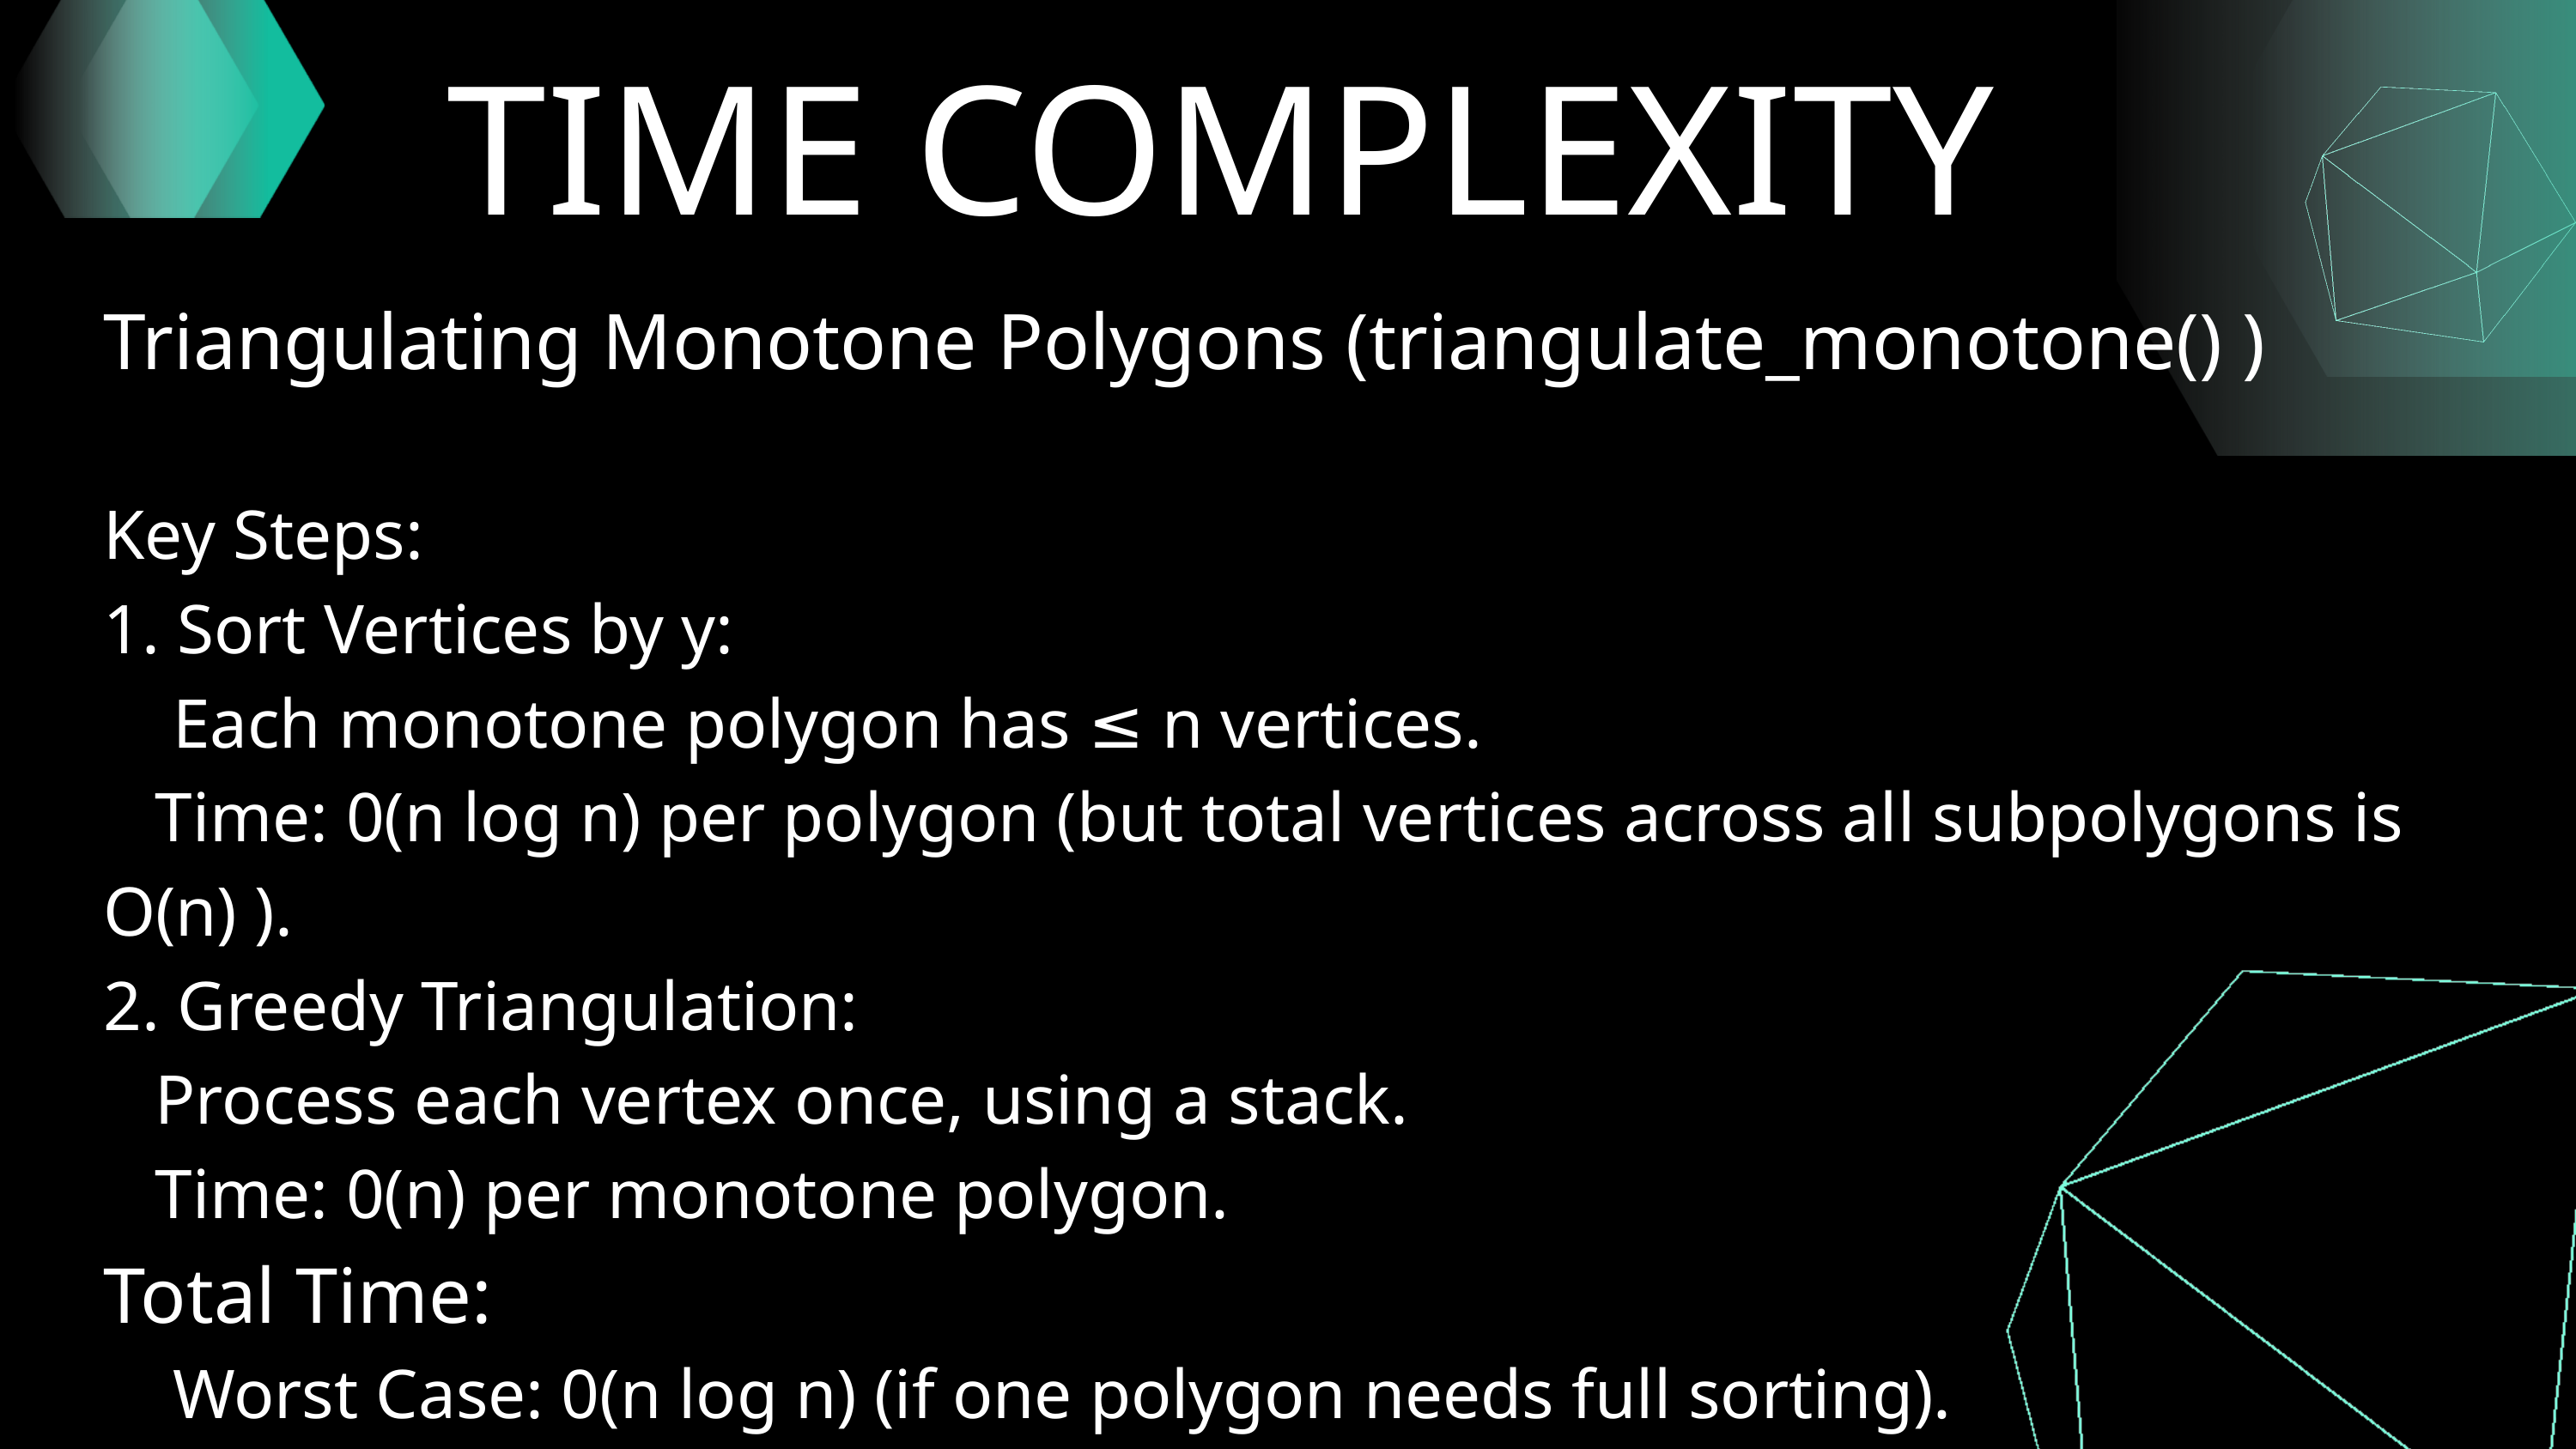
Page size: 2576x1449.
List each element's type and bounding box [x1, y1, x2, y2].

text_box [0, 0, 2576, 1449]
